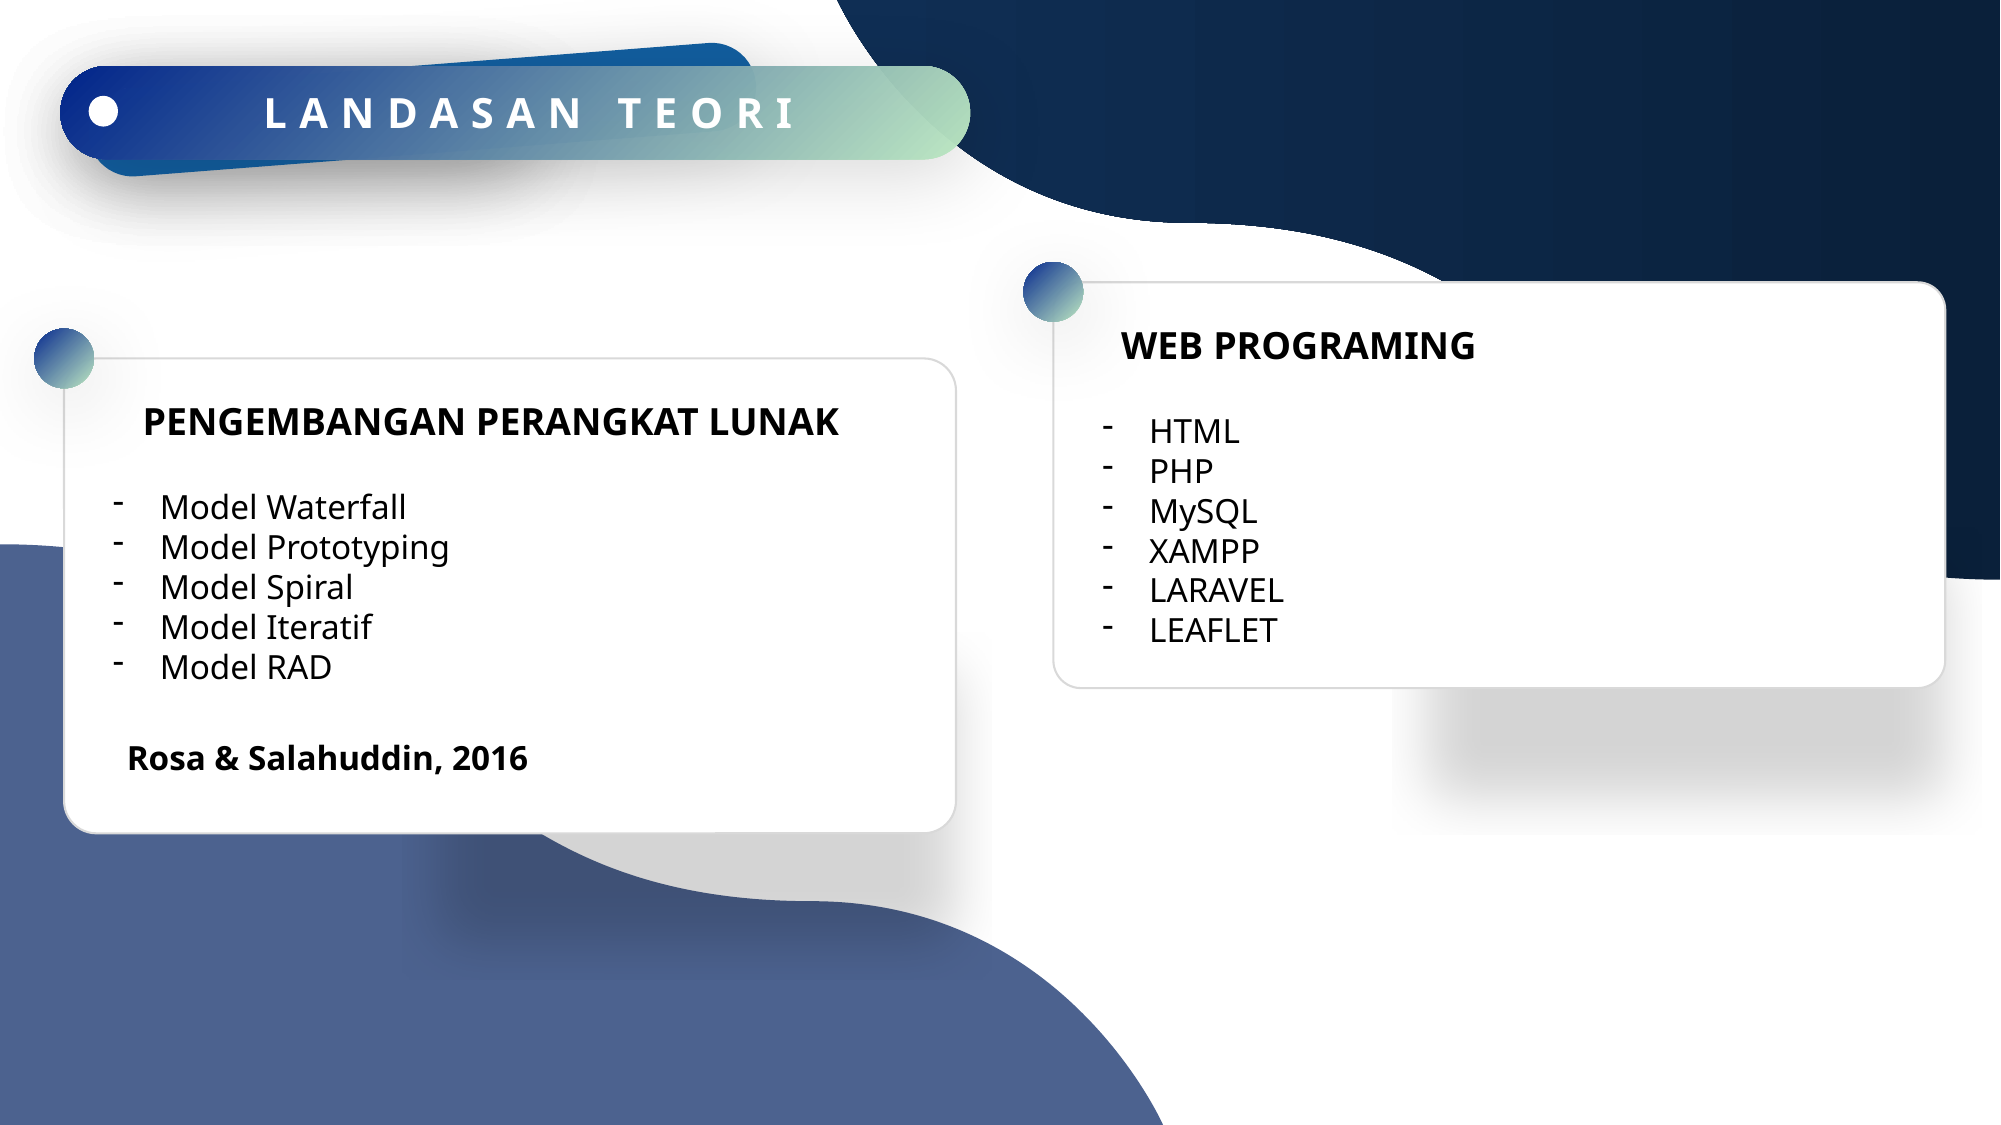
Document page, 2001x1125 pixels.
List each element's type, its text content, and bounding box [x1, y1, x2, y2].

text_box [60, 66, 971, 160]
text_box [430, 834, 953, 951]
text_box [1022, 260, 1085, 323]
text_box [1053, 282, 1946, 689]
text_box [33, 327, 95, 390]
text_box [64, 358, 956, 834]
text_box Rosa & Salahuddin, 2016 [126, 737, 529, 778]
text_box WEB PROGRAMING [1121, 321, 1477, 367]
text_box HTML PHP MySQL XAMPP LARAVEL LEAFLET [1102, 409, 1605, 650]
text_box [0, 544, 1164, 1125]
text_box [592, 41, 740, 51]
text_box PENGEMBANGAN PERANGKAT LUNAK [142, 397, 840, 443]
text_box [837, 0, 2000, 580]
text_box Model Waterfall Model Prototyping Model Spiral Model Iteratif Model RAD [112, 486, 616, 686]
